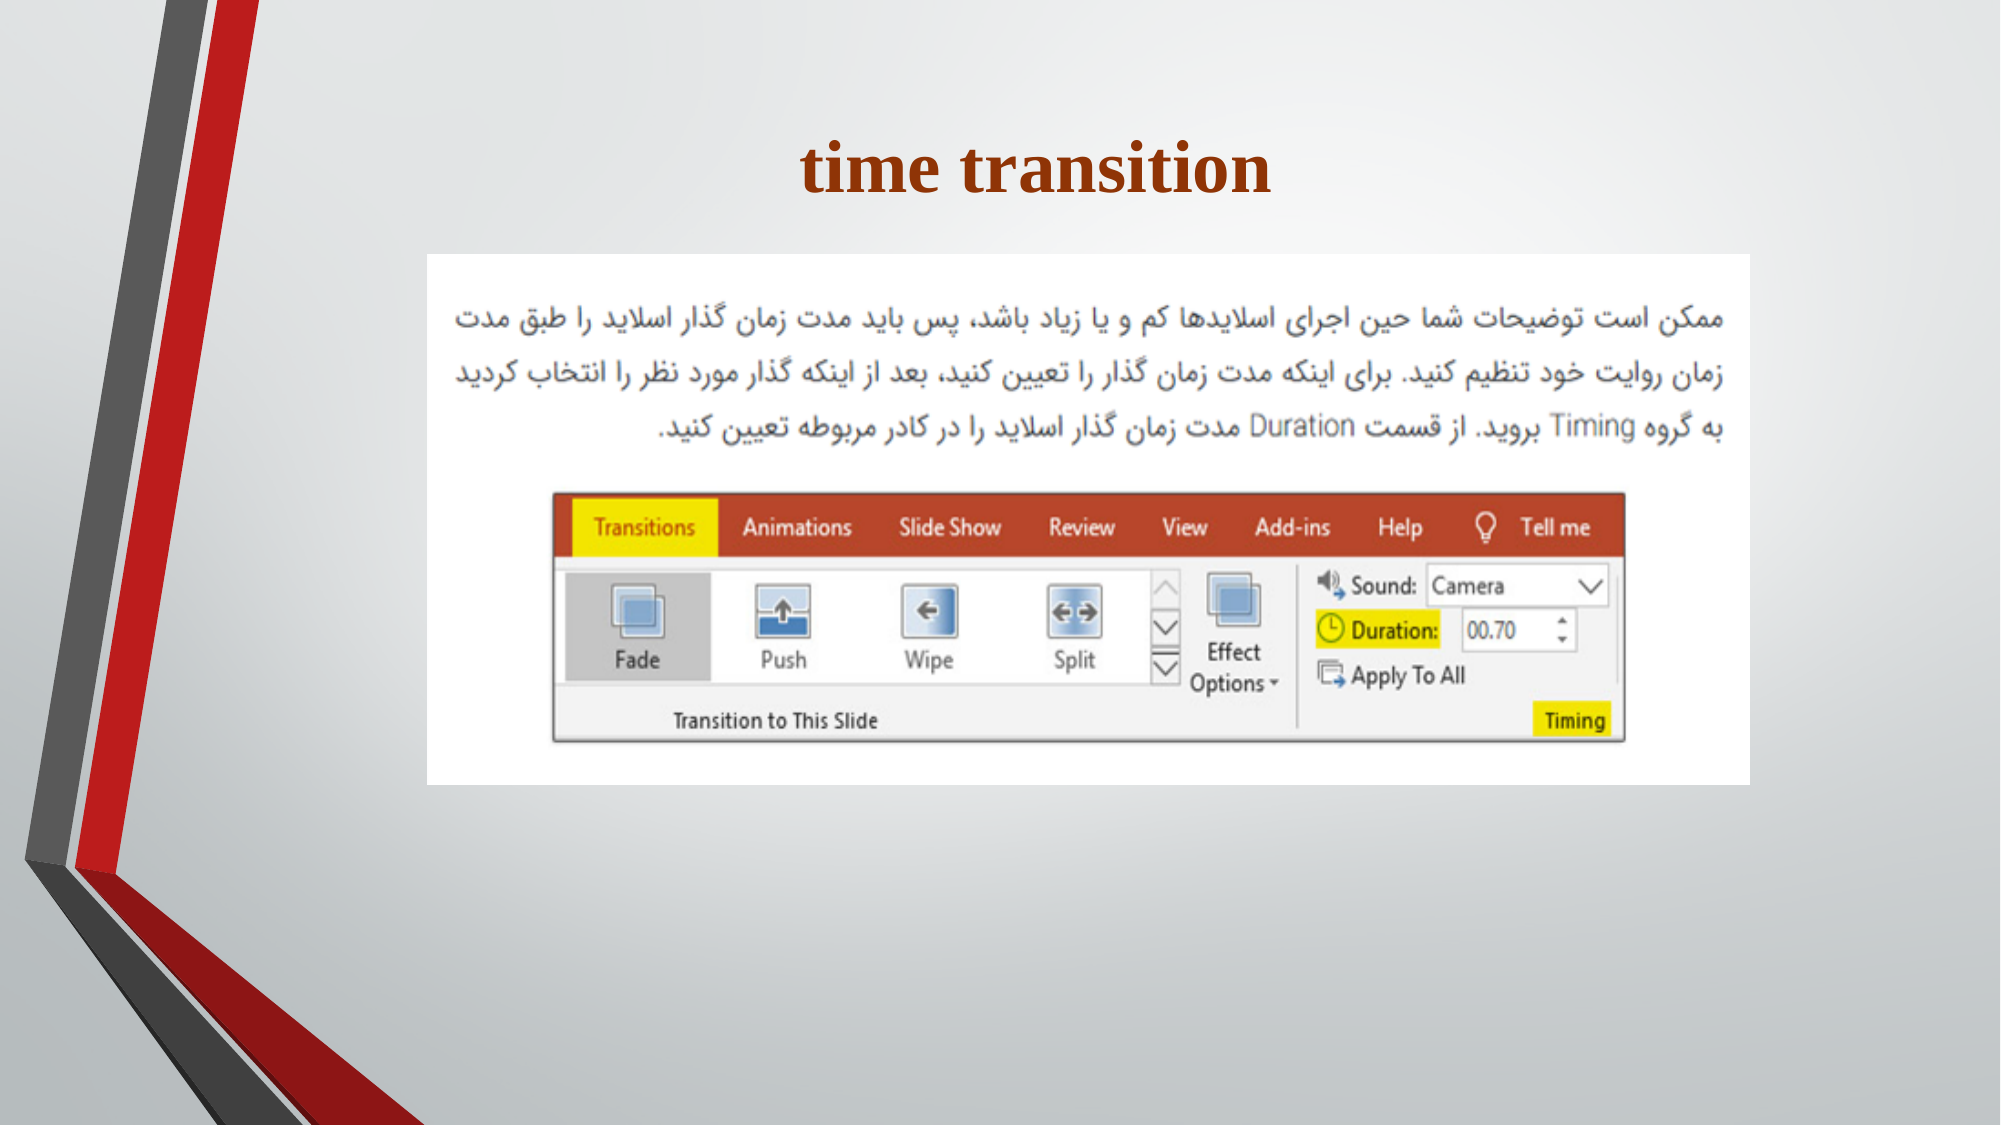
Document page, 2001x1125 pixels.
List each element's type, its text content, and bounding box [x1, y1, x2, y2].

picture [427, 254, 1751, 785]
text_box time transition [512, 109, 1306, 215]
